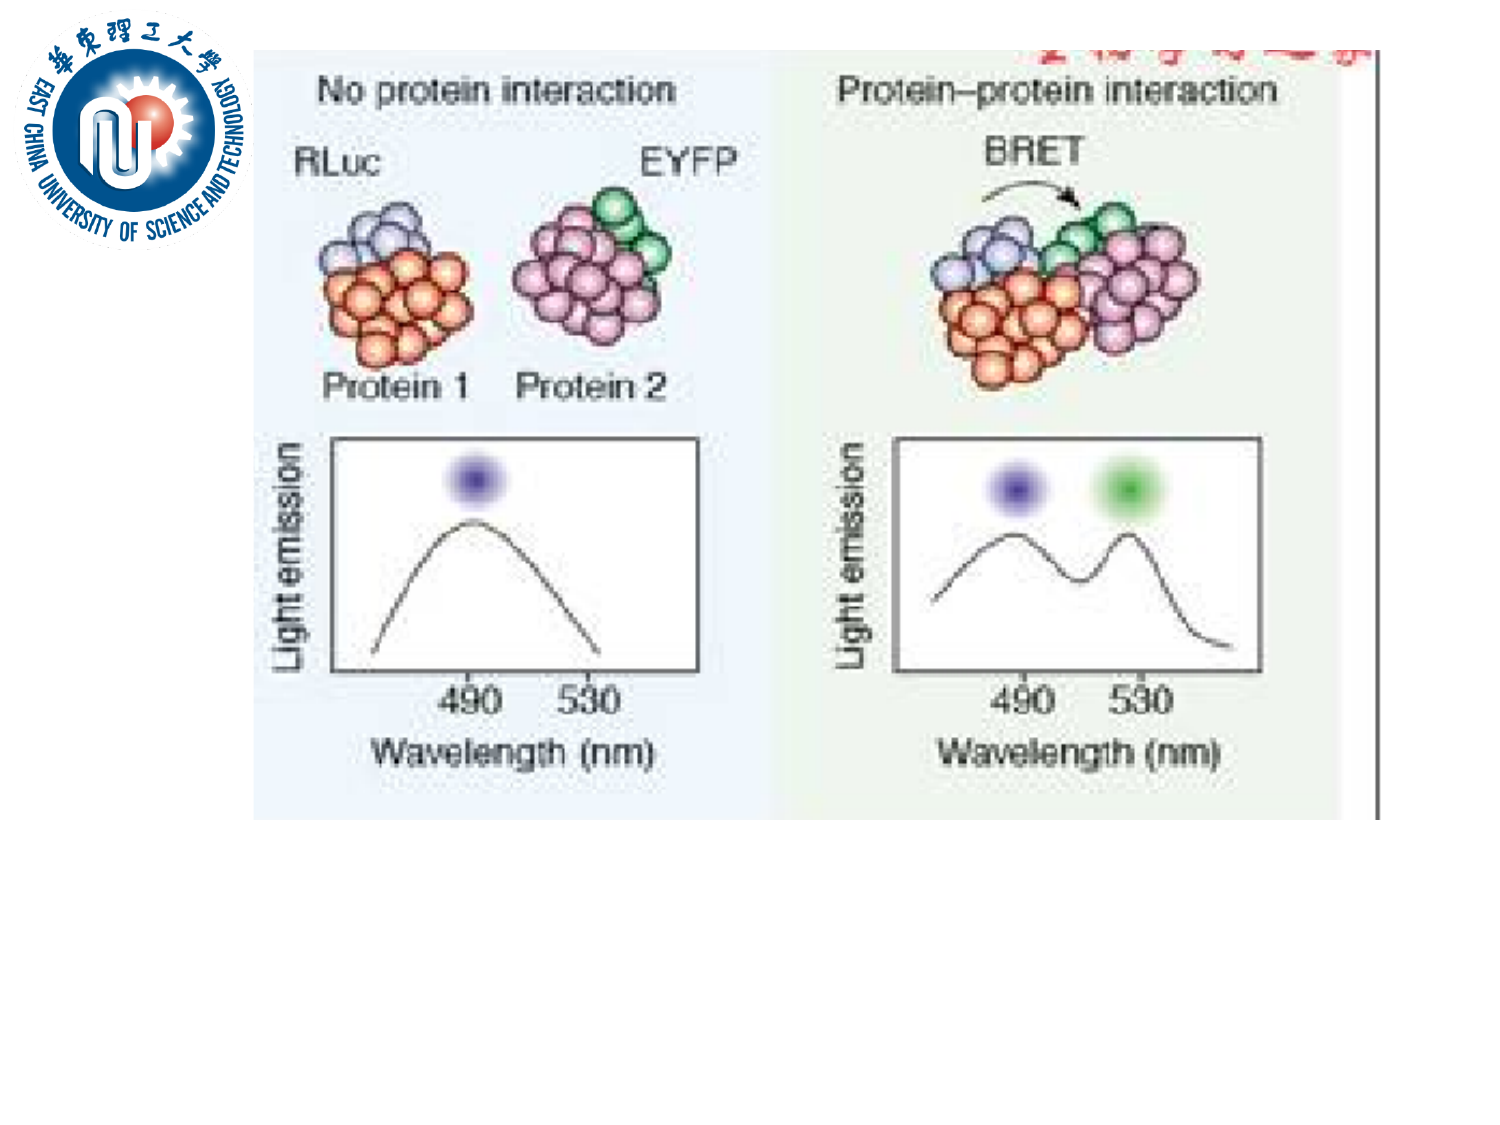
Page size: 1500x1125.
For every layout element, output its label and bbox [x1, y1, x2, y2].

list [253, 50, 1389, 820]
picture [13, 9, 254, 250]
